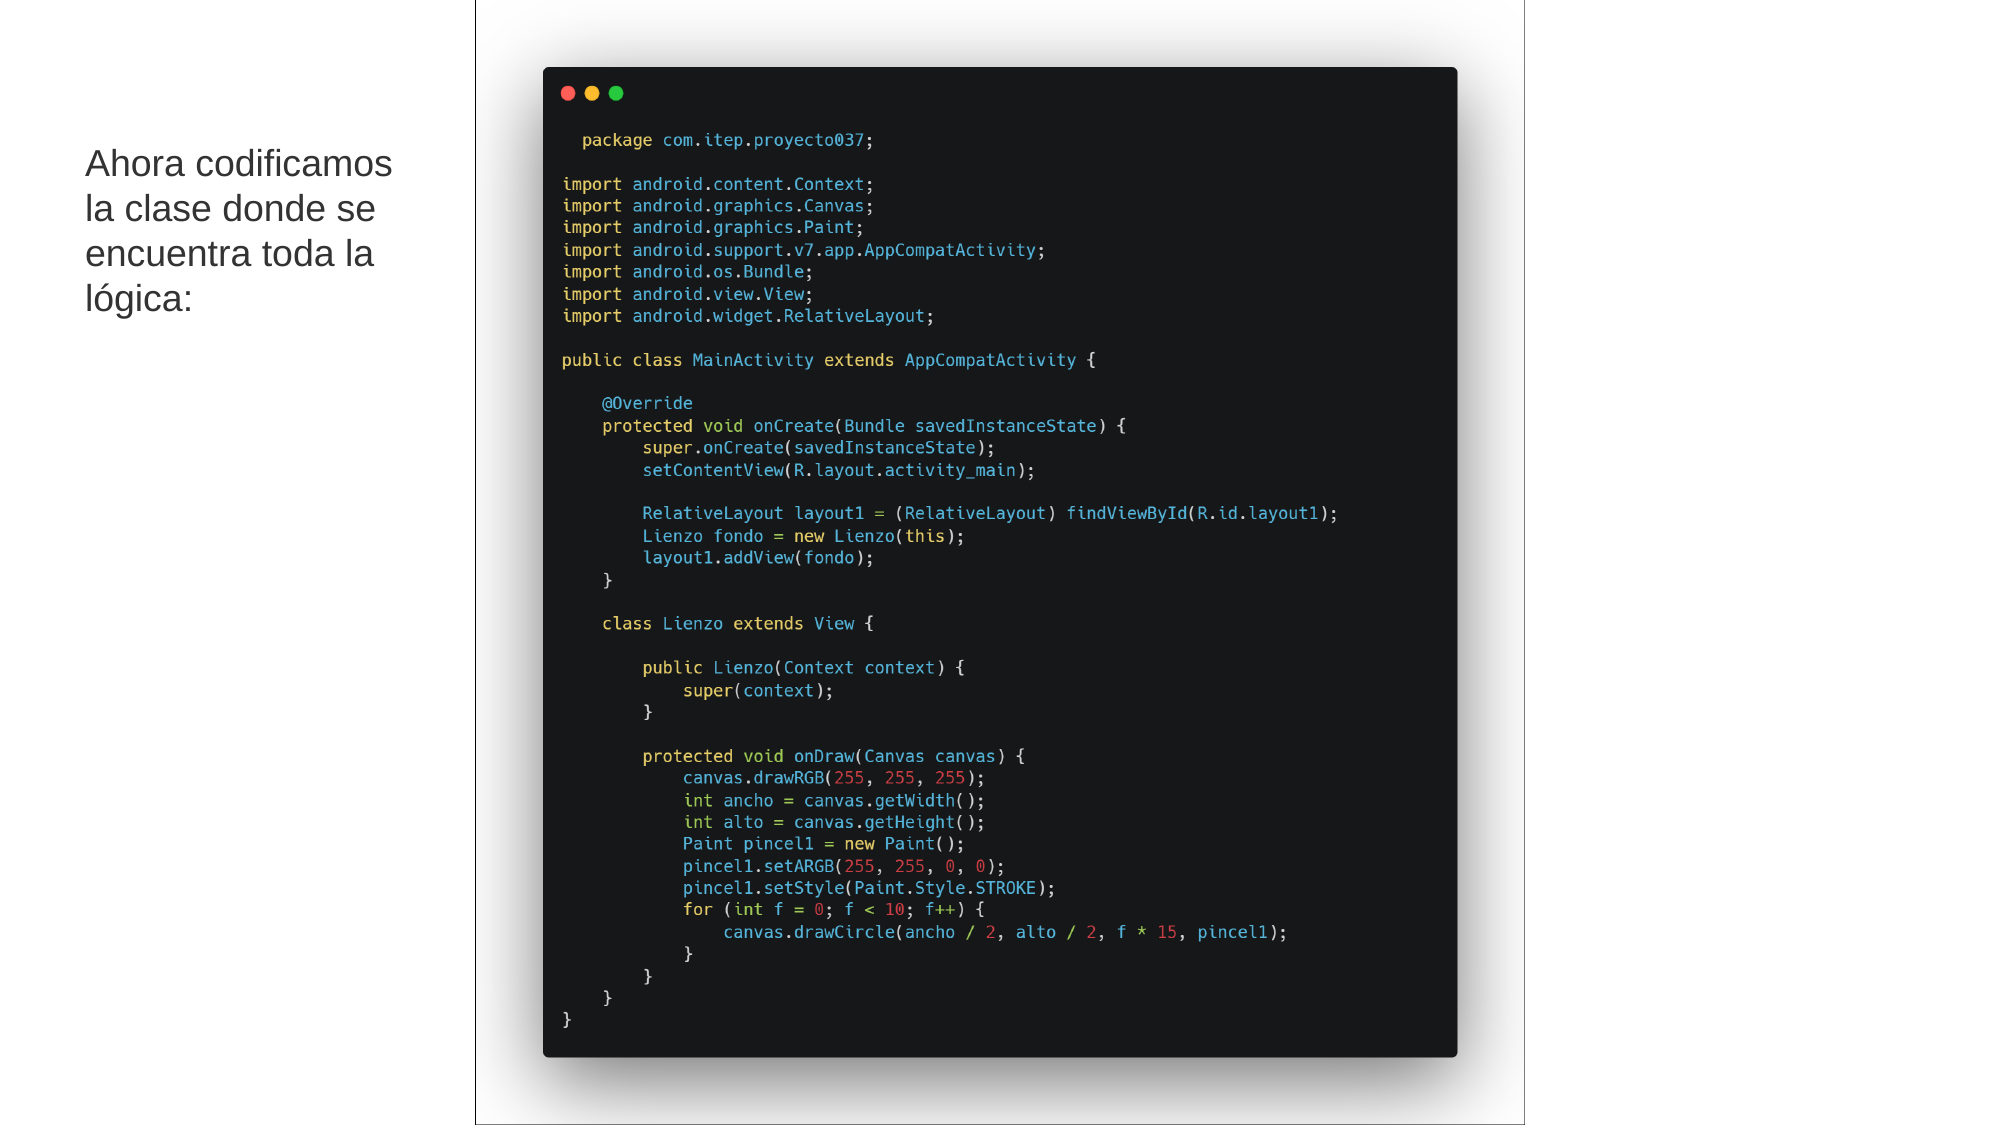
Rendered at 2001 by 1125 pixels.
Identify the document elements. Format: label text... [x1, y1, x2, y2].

text_box Ahora codificamos la clase donde se encuentra toda la lógica: [70, 131, 419, 327]
picture [475, 0, 1525, 1125]
